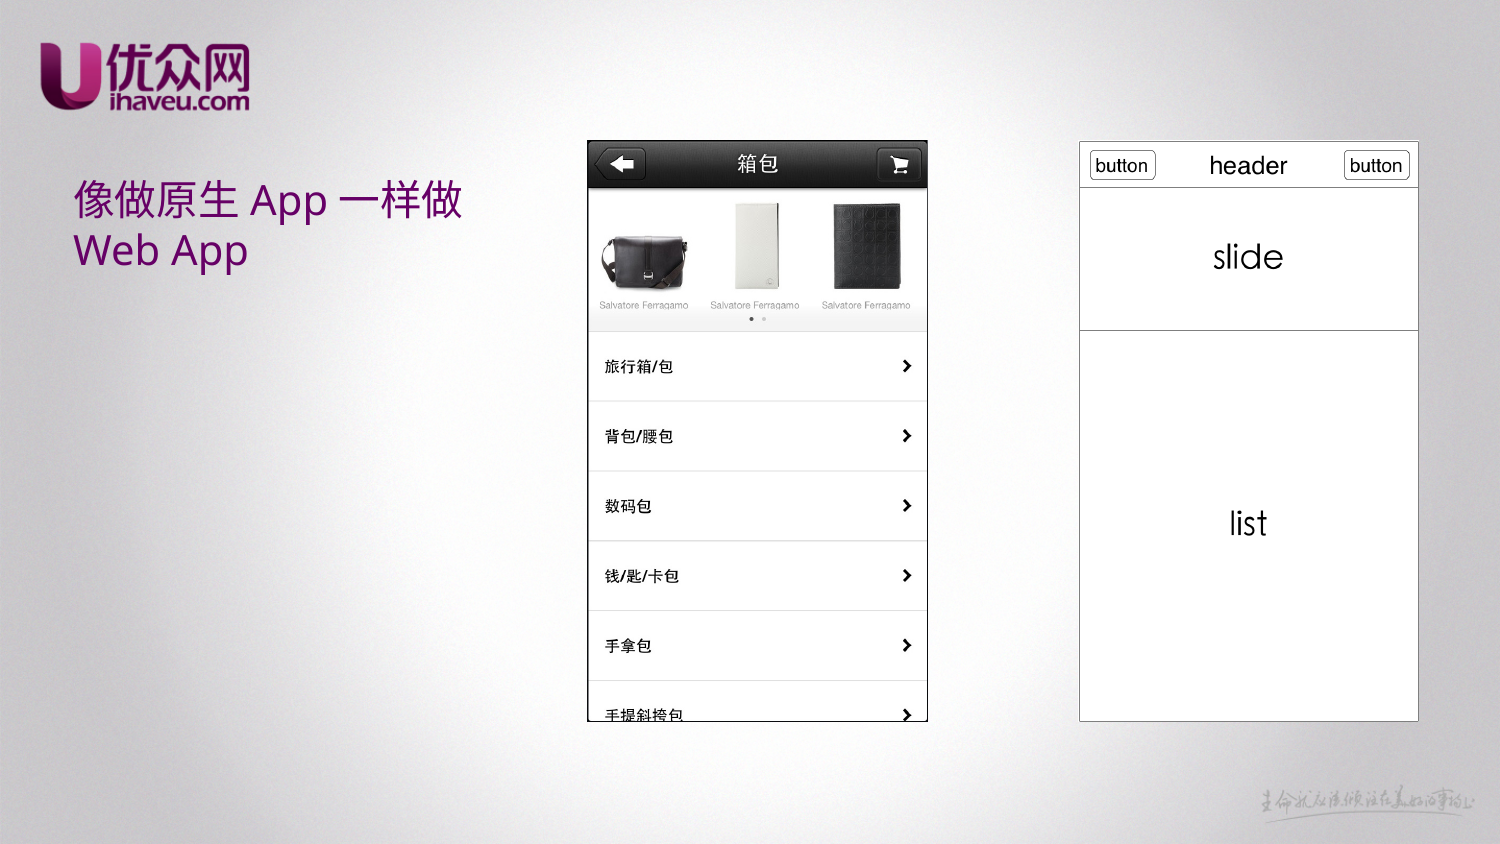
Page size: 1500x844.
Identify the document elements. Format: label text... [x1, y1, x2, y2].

title 像做原生App一样做Web App [58, 140, 526, 290]
picture [0, 0, 1500, 844]
